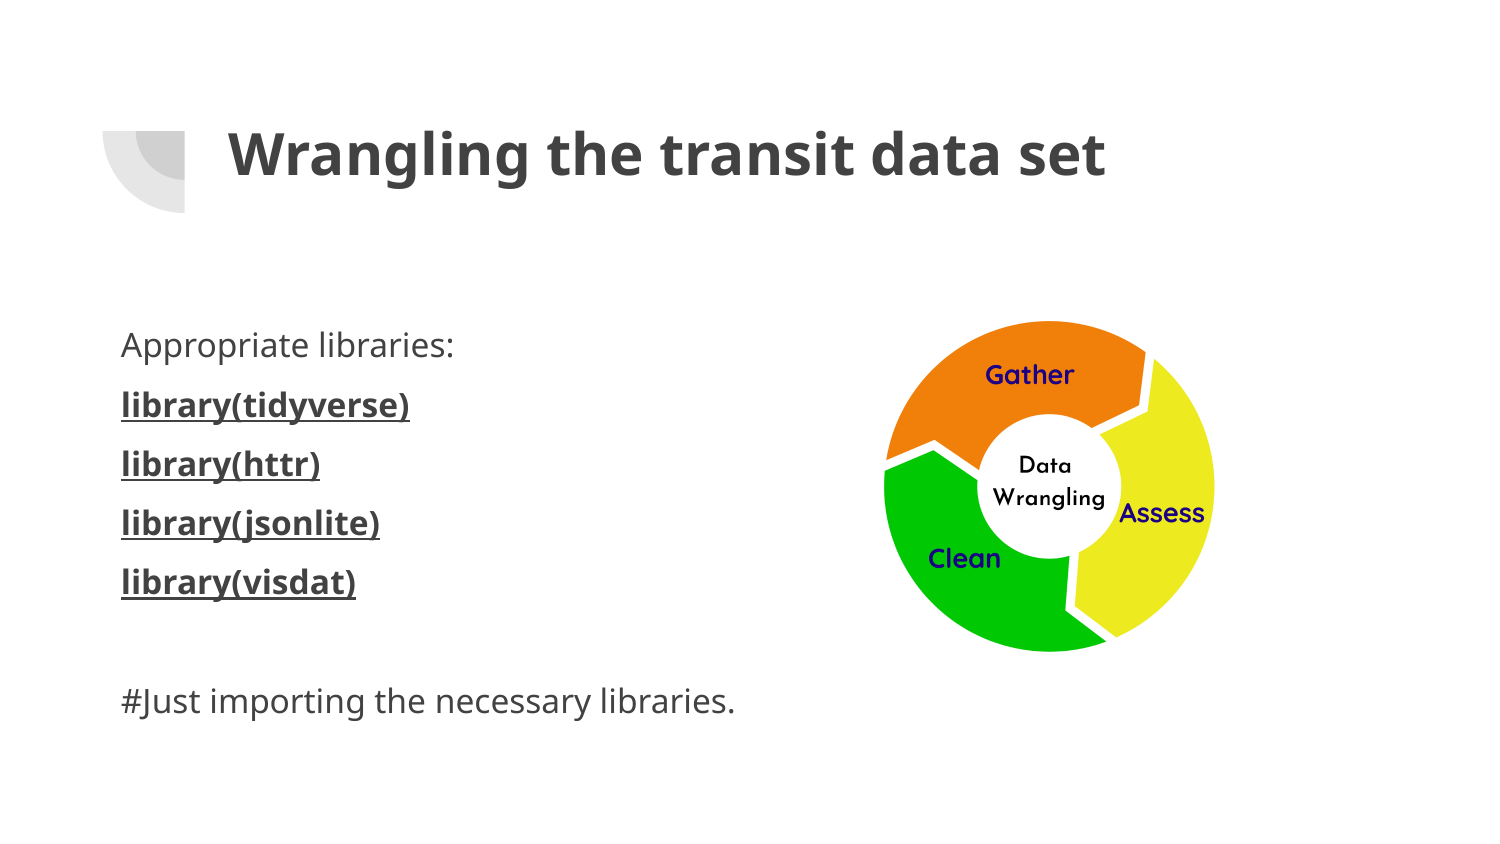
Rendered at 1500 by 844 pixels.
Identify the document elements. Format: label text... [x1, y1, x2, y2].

list Appropriate libraries: library(tidyverse) library(httr) library(jsonlite) library(visdat) #Just importing the necessary libraries. [105, 300, 760, 797]
title Wrangling the transit data set [213, 98, 1368, 263]
picture [699, 289, 1398, 682]
